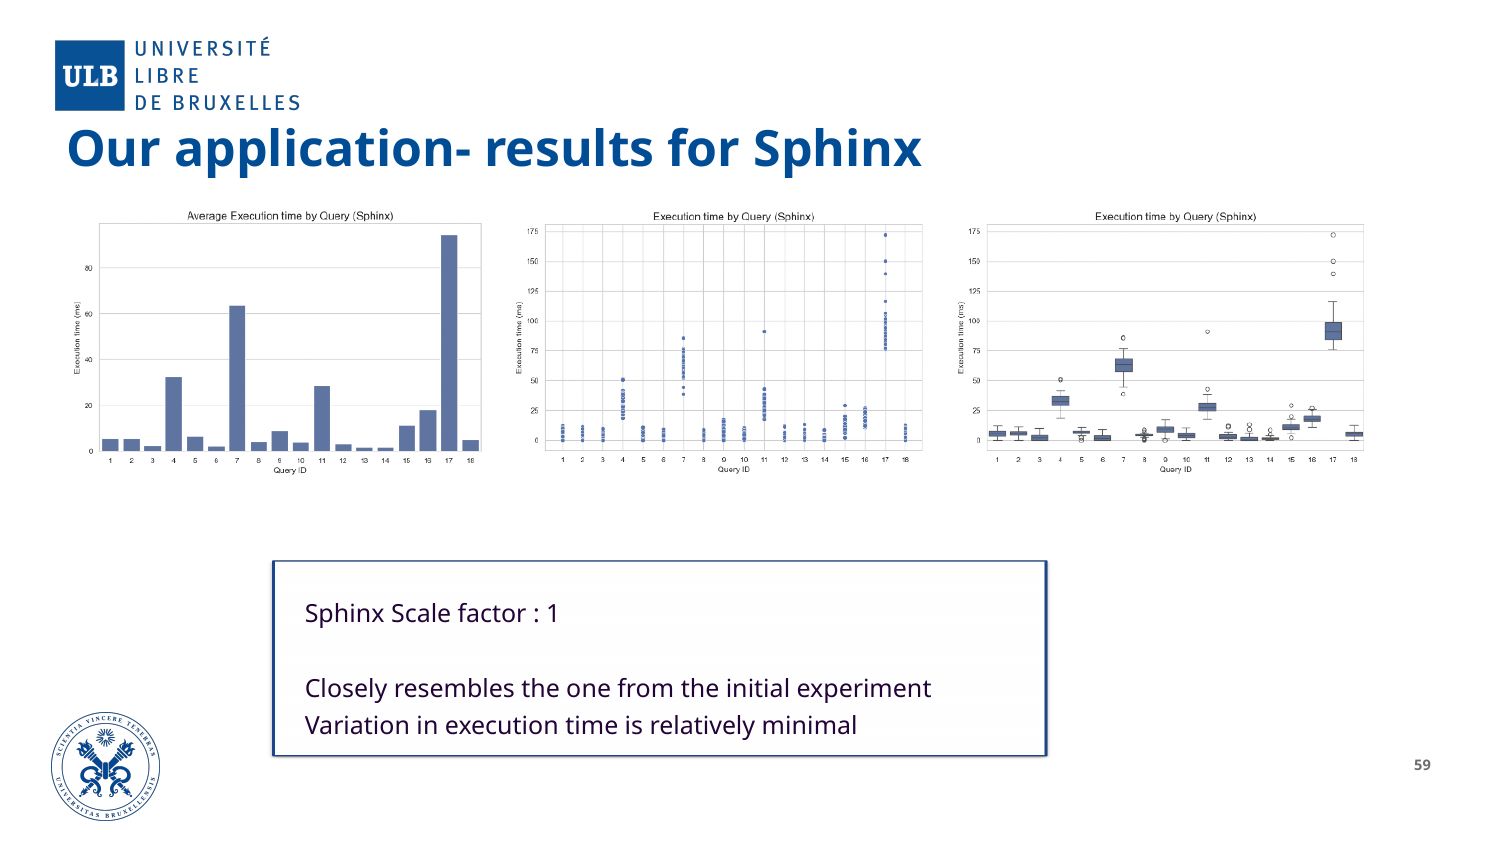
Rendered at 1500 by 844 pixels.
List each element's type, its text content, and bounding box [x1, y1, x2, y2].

picture [51, 712, 160, 821]
picture [51, 34, 302, 113]
picture [50, 181, 1391, 487]
title Our application- results for Sphinx [51, 113, 1018, 180]
picture [264, 559, 1055, 761]
